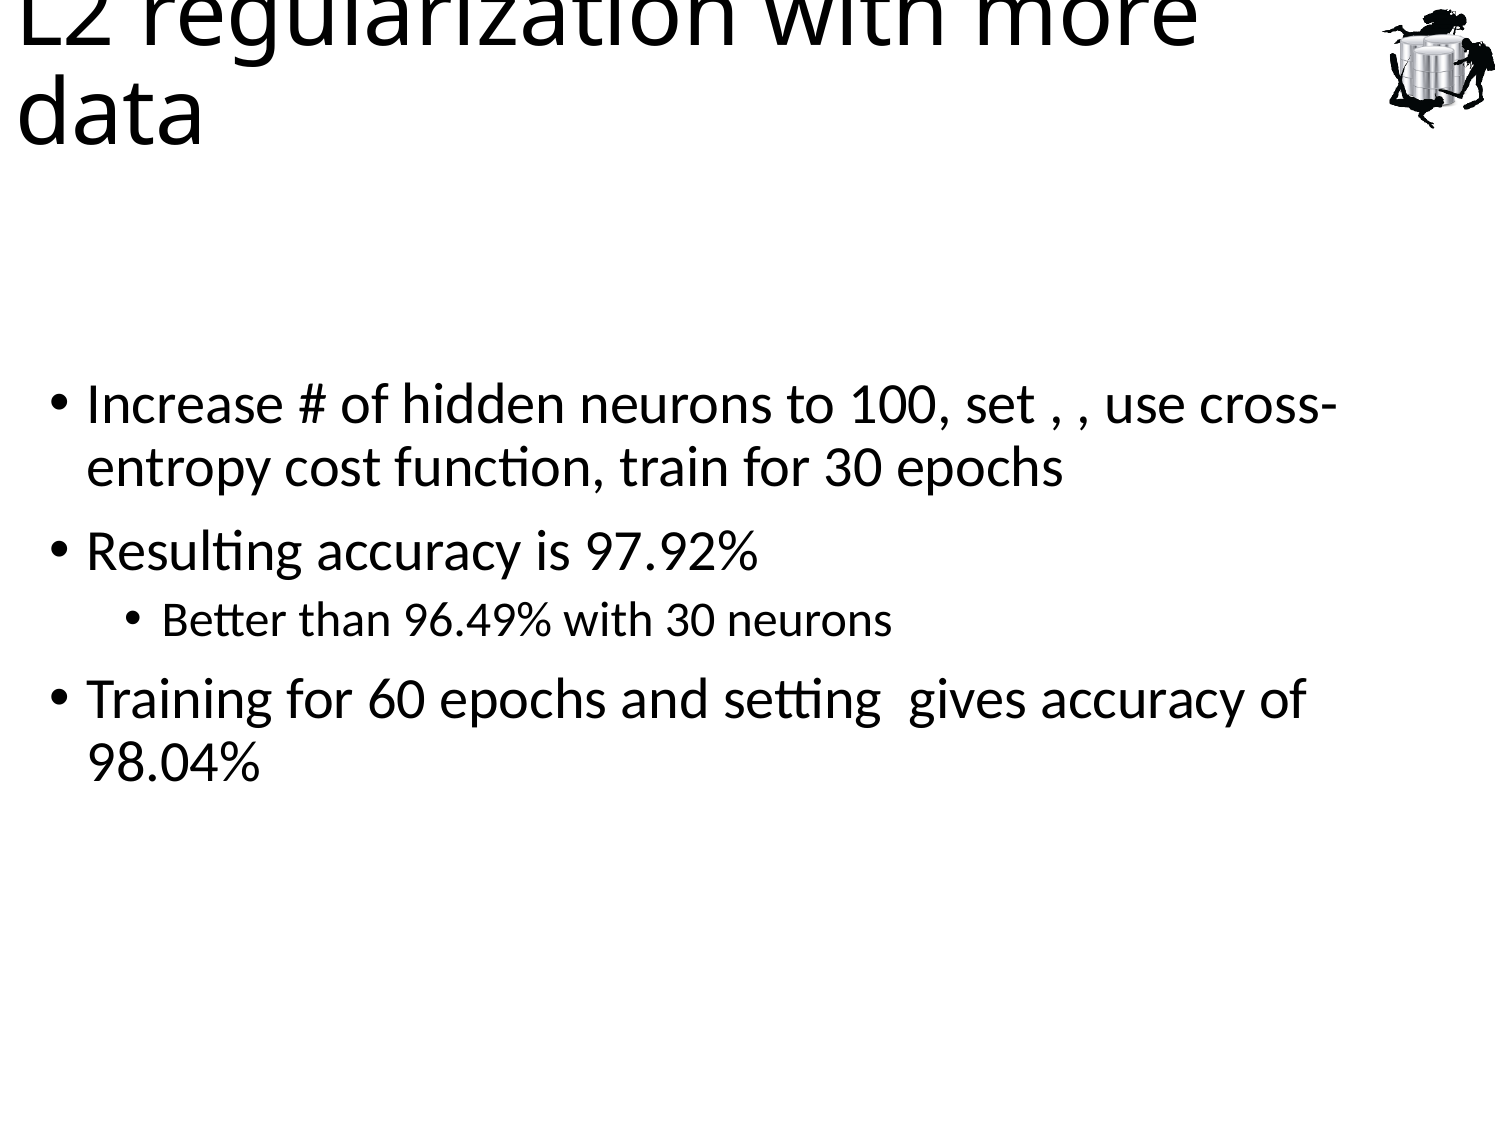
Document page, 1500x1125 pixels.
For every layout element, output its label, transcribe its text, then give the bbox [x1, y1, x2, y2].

title L2 regularization with more data [0, 0, 1377, 131]
picture [1377, 5, 1498, 131]
